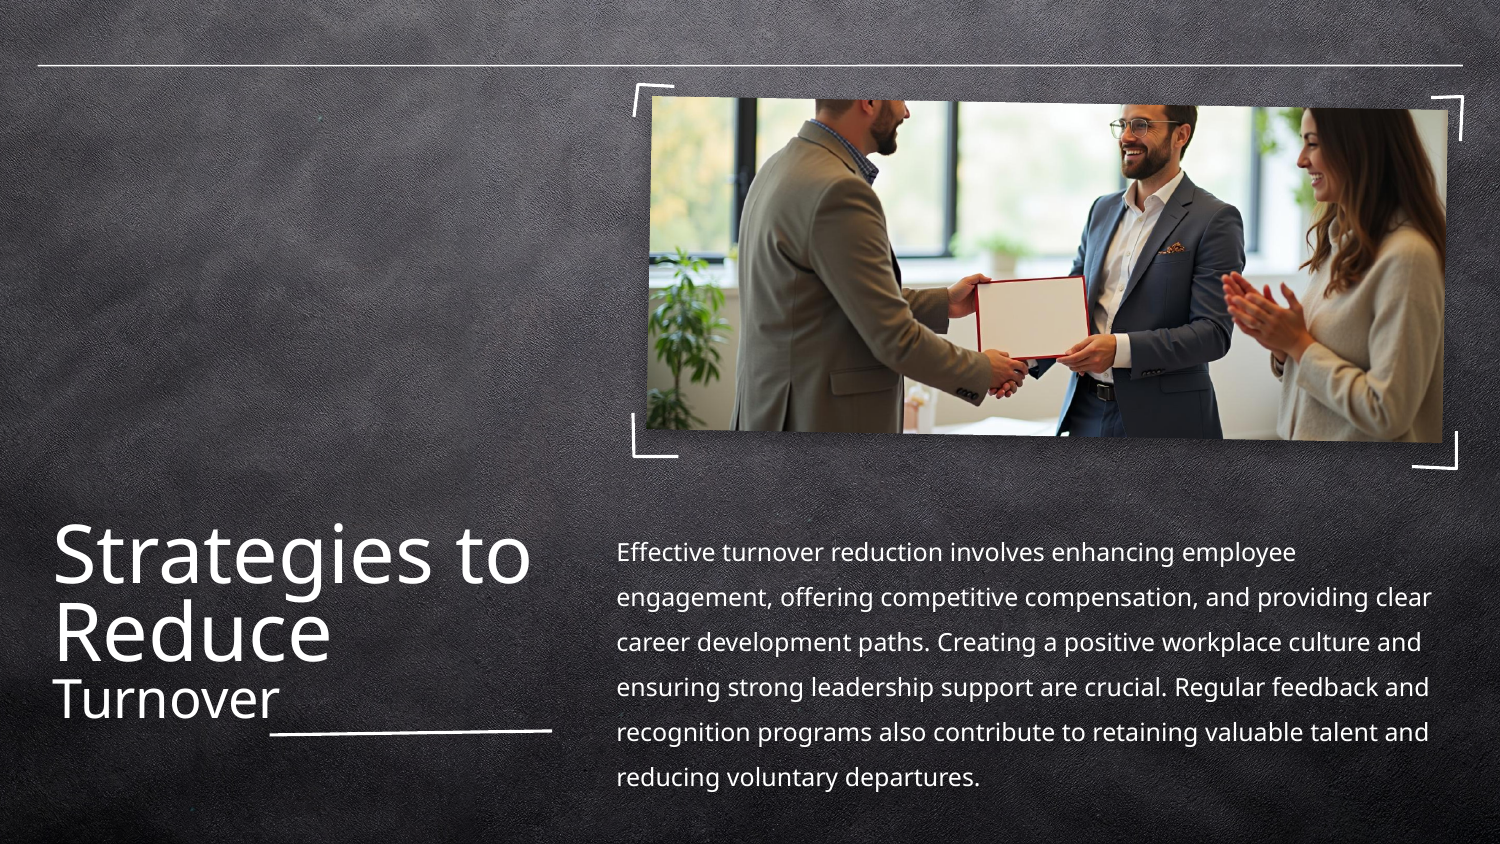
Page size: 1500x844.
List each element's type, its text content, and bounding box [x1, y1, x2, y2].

title Strategies to Reduce Turnover [37, 421, 591, 744]
text_box [1411, 431, 1457, 469]
picture [0, 0, 1500, 844]
text_box [632, 412, 679, 457]
text_box [1431, 96, 1463, 142]
text_box [633, 84, 675, 117]
subtitle Effective turnover reduction involves enhancing employee engagement, offering competitive compensation, and providing clear career development paths. Creating a positive workplace culture and ensuring strong leadership support are crucial. Regular feedback and recognition programs also contribute to retaining valuable talent and reducing voluntary departures. [601, 456, 1463, 807]
